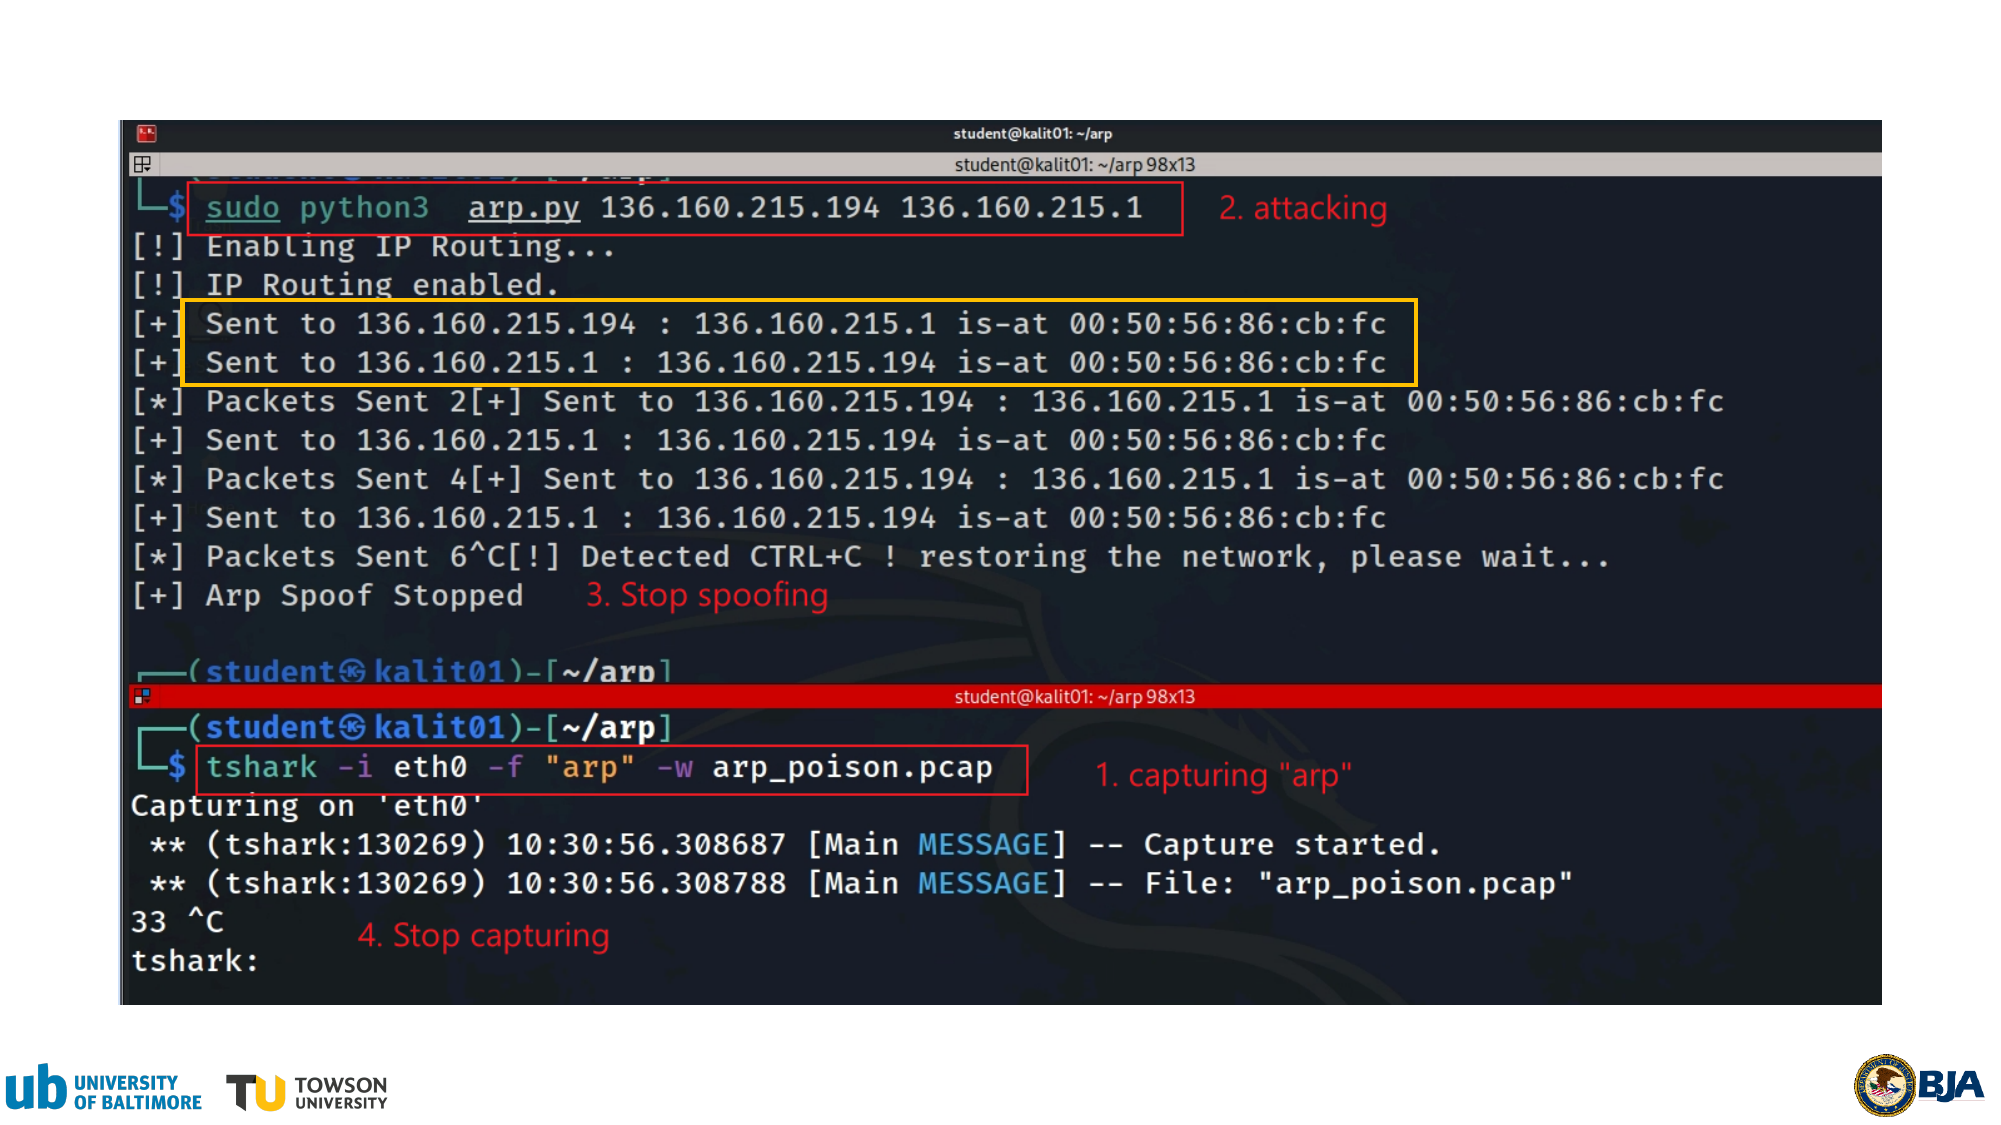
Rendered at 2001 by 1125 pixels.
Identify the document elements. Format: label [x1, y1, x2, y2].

picture [118, 120, 1882, 1005]
picture [0, 1031, 407, 1125]
picture [1854, 1054, 1986, 1117]
